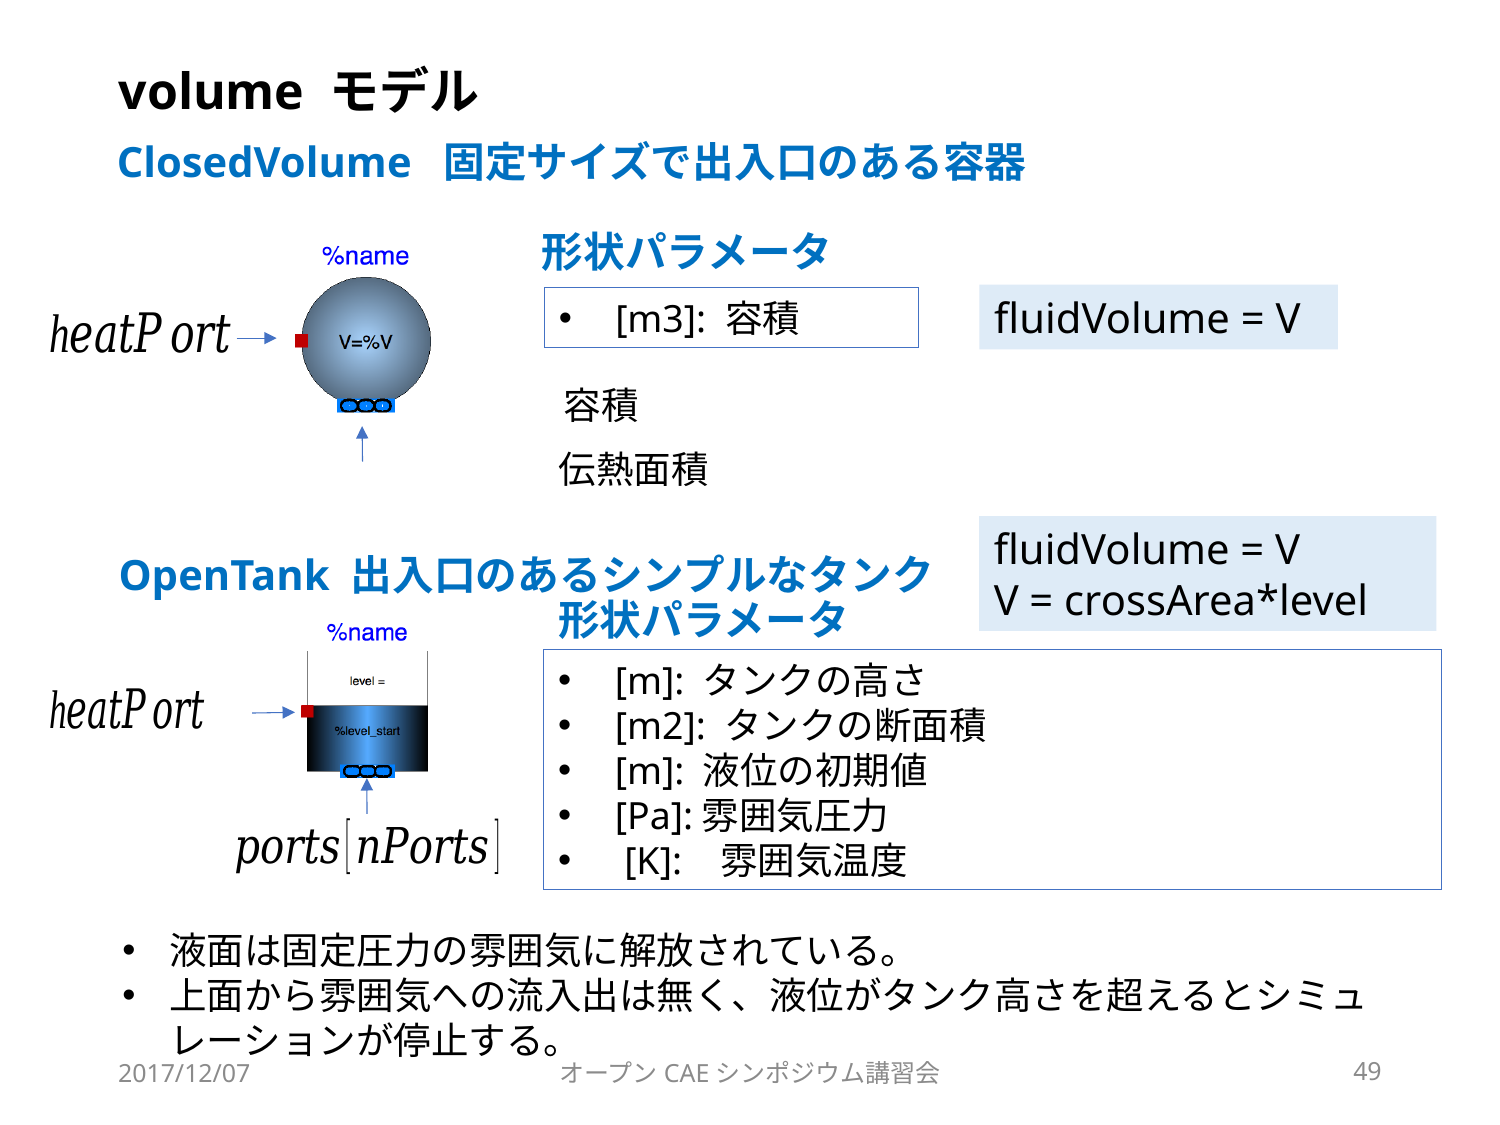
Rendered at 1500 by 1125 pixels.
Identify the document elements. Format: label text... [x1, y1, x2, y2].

text_box OpenTank 出入口のあるシンプルなタンク [103, 541, 979, 607]
text_box 形状パラメータ [543, 586, 969, 651]
text_box fluidVolume = V [979, 284, 1338, 350]
footer オープンCAEシンポジウム講習会 [496, 1042, 1004, 1103]
slide_number 49 [1059, 1042, 1397, 1103]
text_box 形状パラメータ [526, 218, 953, 283]
text_box 伝熱面積 [544, 438, 826, 499]
picture [258, 236, 463, 420]
text_box 容積 [549, 374, 831, 435]
text_box fluidVolume = V V = crossArea*level [979, 516, 1437, 631]
title volume モデル [103, 59, 1397, 142]
picture [276, 609, 459, 792]
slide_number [103, 1042, 441, 1103]
text_box ClosedVolume 固定サイズで出入口のある容器 [102, 128, 1159, 194]
